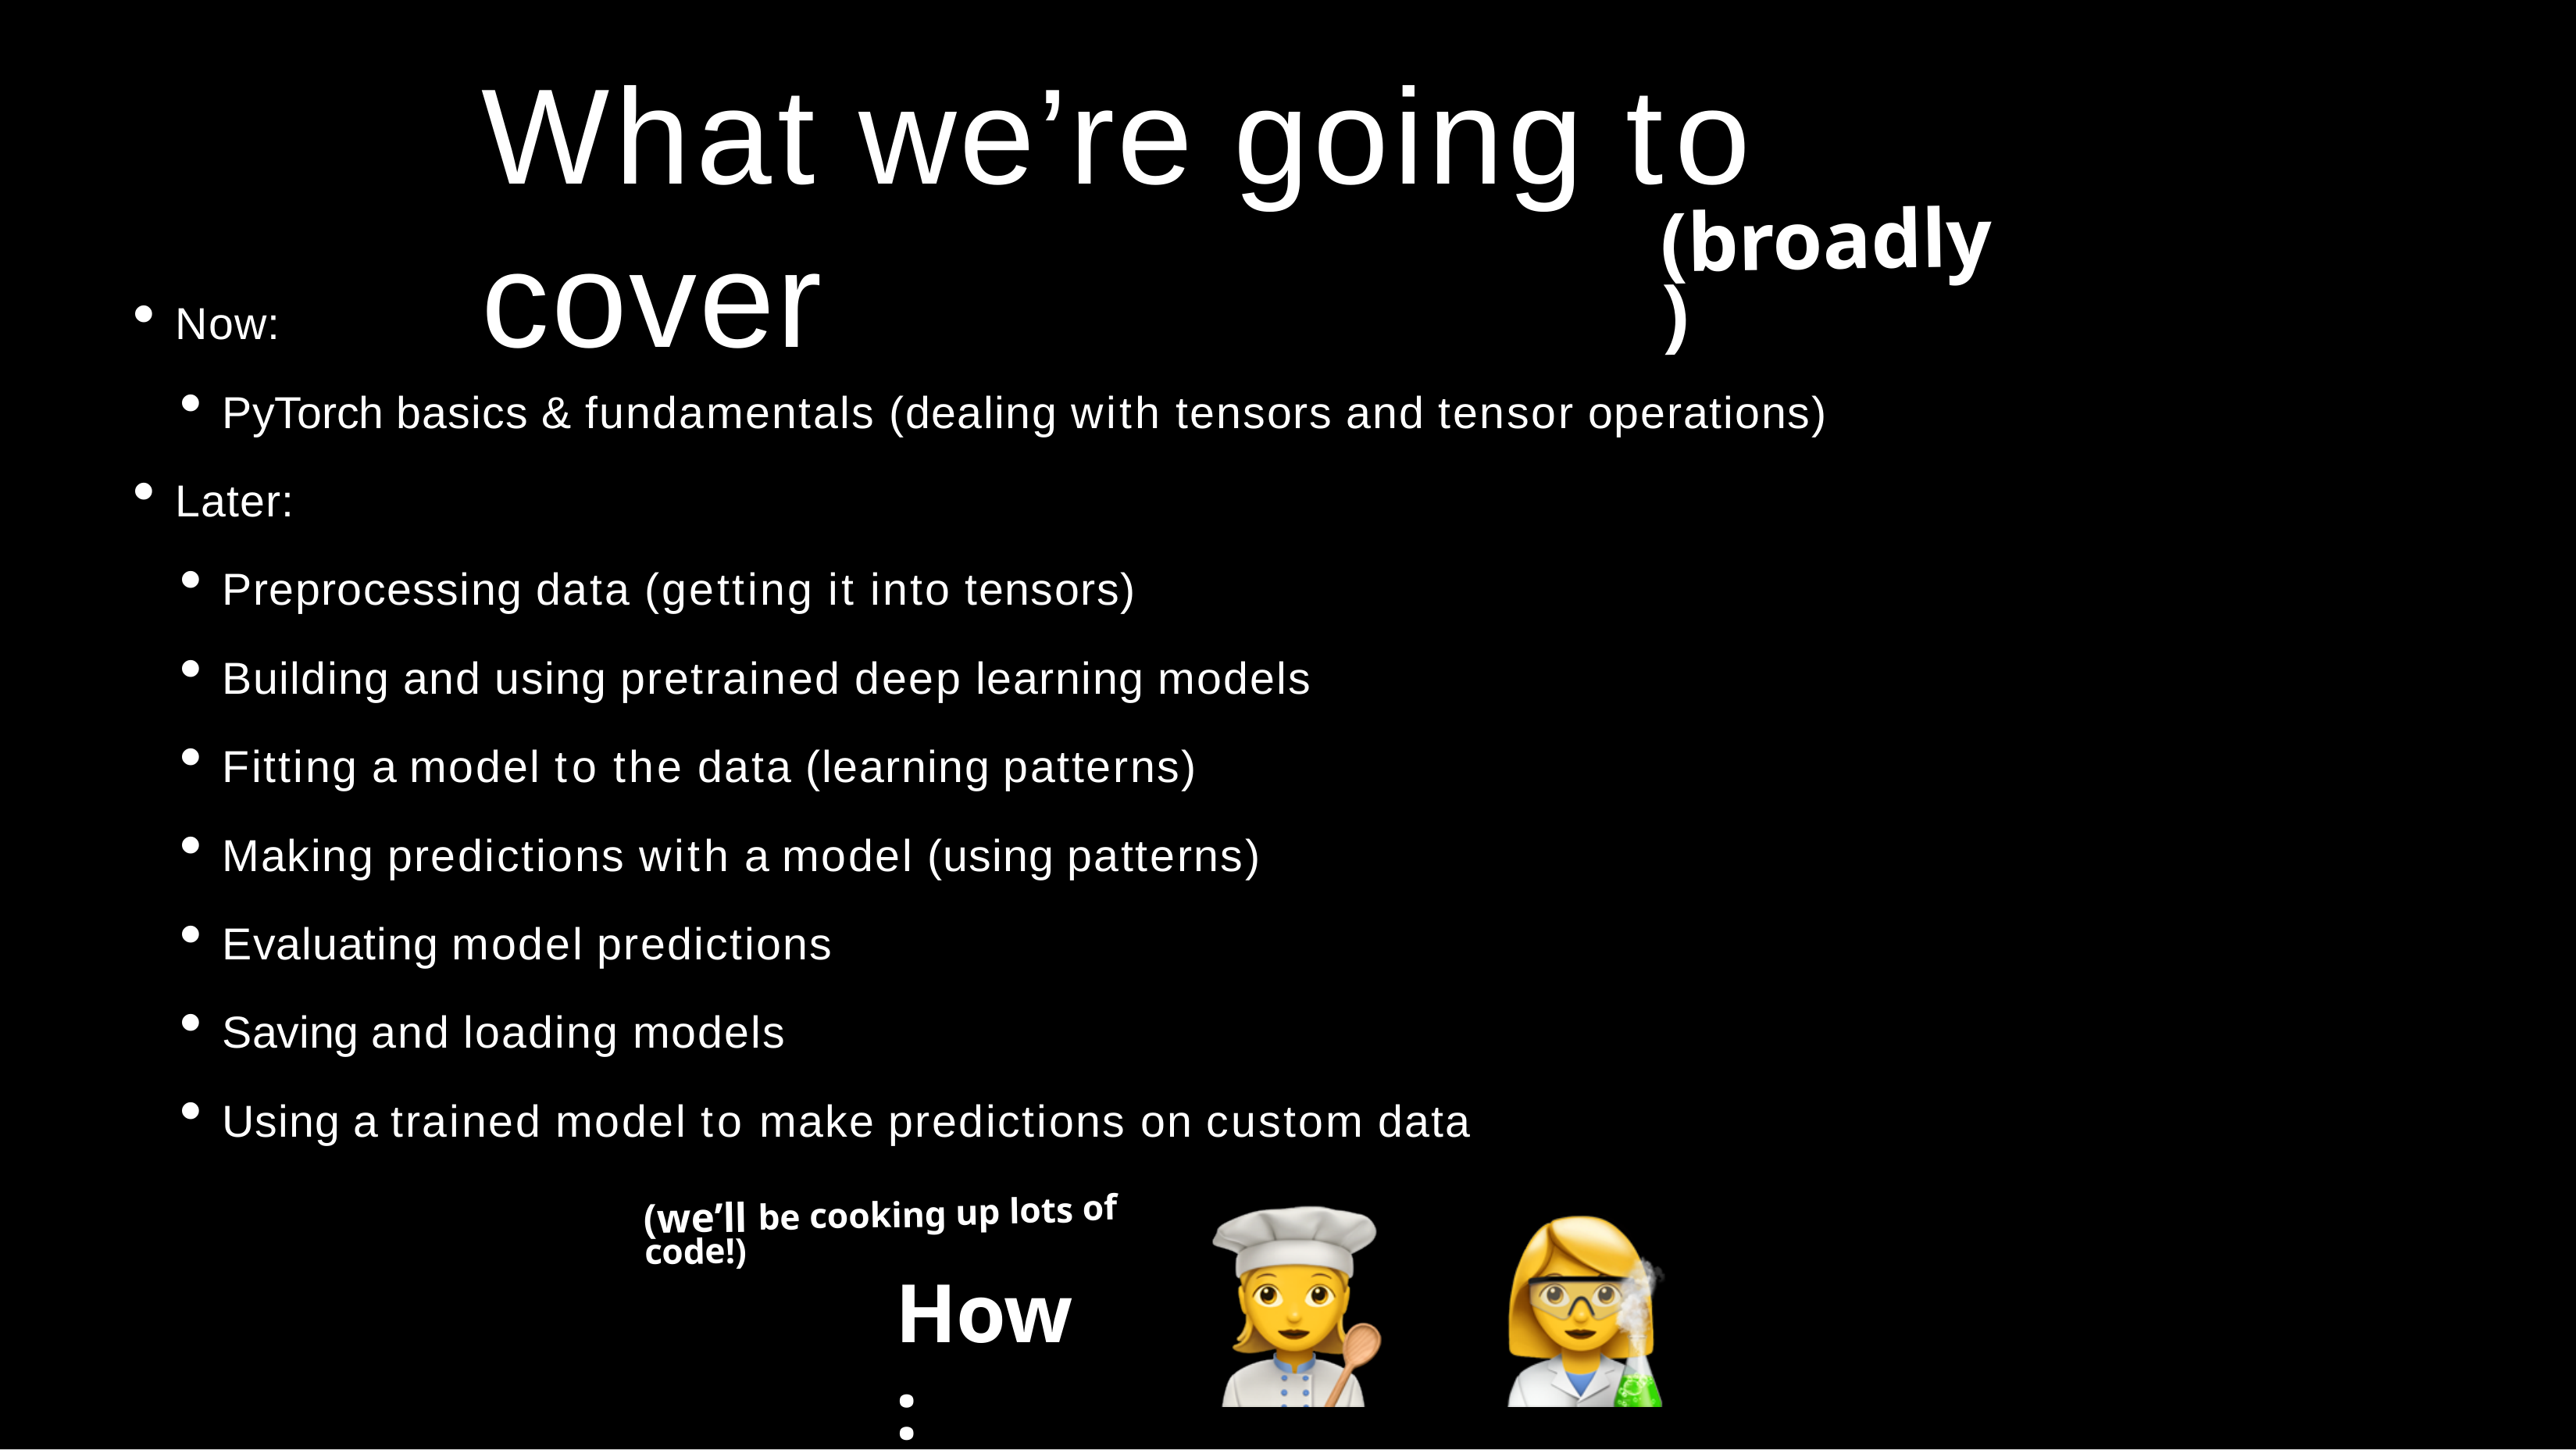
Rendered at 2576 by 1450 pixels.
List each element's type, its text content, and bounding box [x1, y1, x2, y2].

picture [1478, 1205, 1680, 1407]
text_box How: [894, 1275, 1094, 1450]
text_box Now: PyTorch basics & fundamentals (dealing with tensors and tensor operations) Later: Preprocessing data (getting it into tensors) Building and using pretrained deep learning models Fitting a model to the data (learning patterns) Making predictions with a model (using patterns) Evaluating model predictions Saving and loading models Using a trained model to make predictions on custom data [127, 283, 1831, 1146]
text_box (we’ll be cooking up lots of code!) [644, 1198, 1222, 1283]
picture [1191, 1205, 1393, 1407]
title What we’re going to cover [480, 46, 2098, 375]
text_box (broadly) [1660, 211, 2013, 359]
